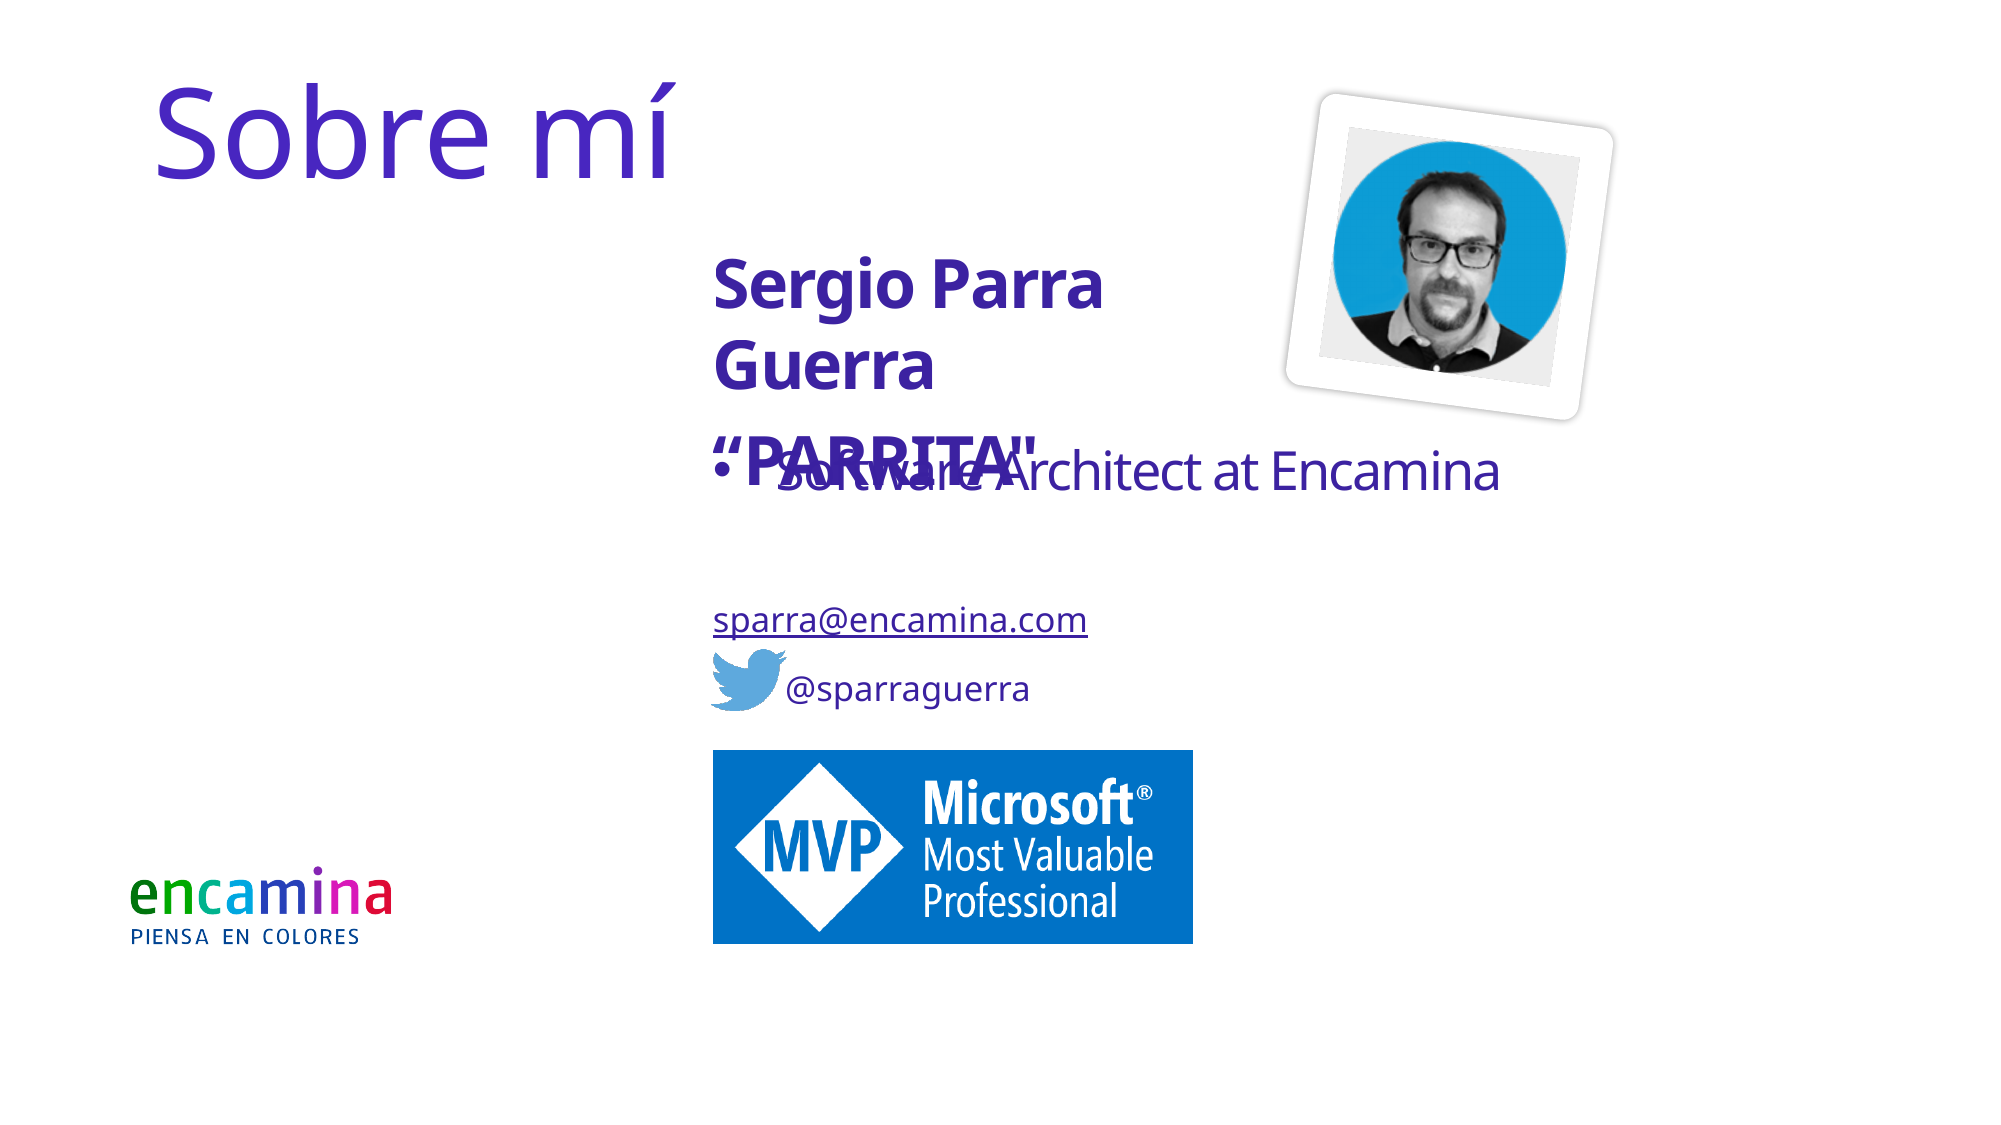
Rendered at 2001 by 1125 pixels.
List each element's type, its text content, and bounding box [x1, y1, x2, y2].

text_box Sergio Parra Guerra “PARRITA" [697, 232, 1298, 343]
picture [1320, 128, 1579, 386]
picture [710, 649, 787, 711]
picture [713, 750, 1193, 944]
text_box Software Architect at Encamina sparra@encamina.com @sparraguerra [697, 428, 1688, 792]
text_box Sobre mí [137, 20, 1863, 213]
picture [76, 820, 432, 997]
